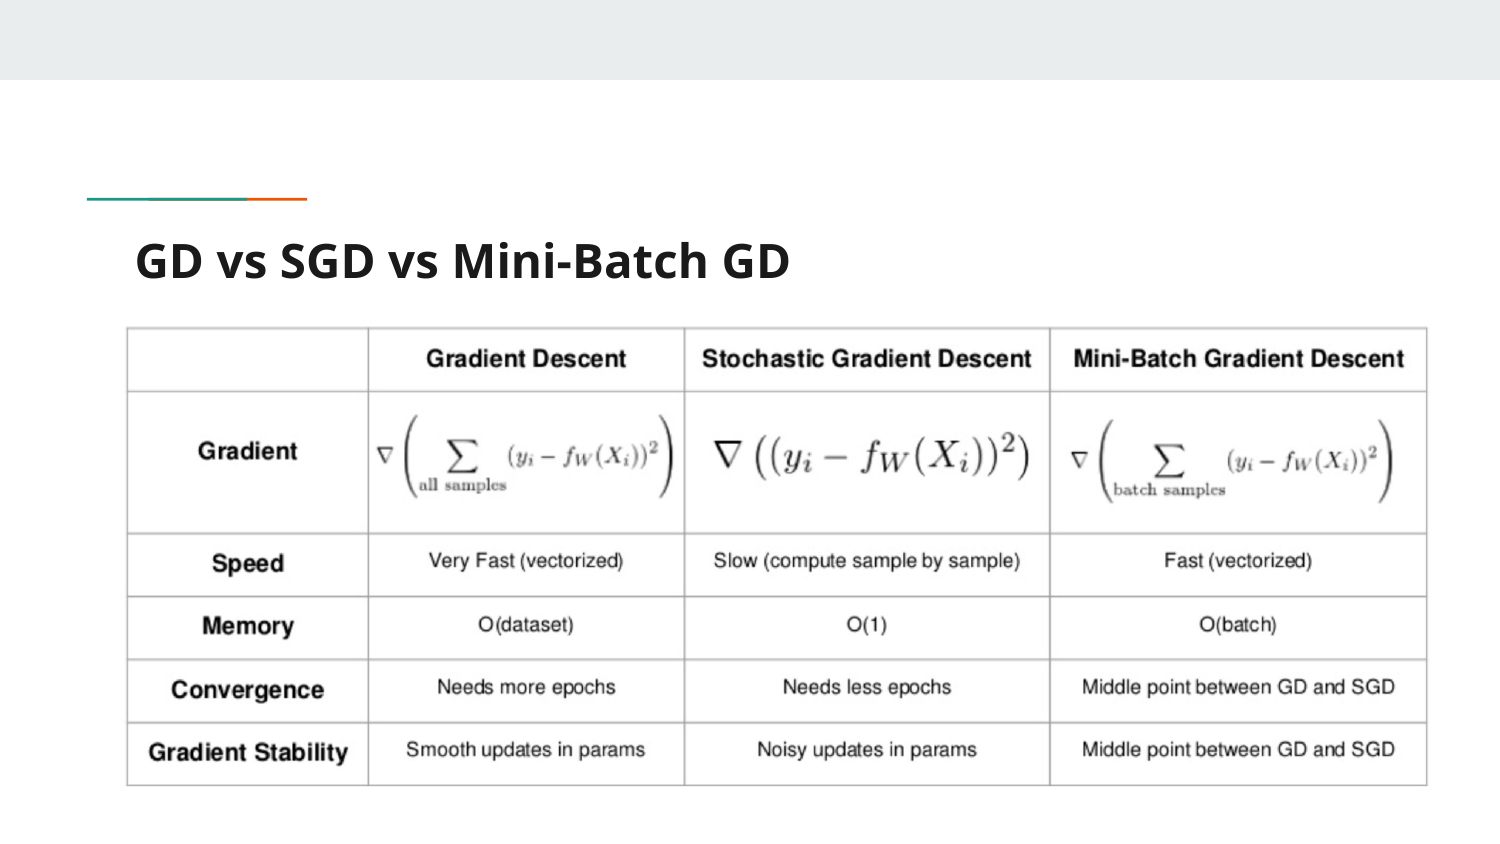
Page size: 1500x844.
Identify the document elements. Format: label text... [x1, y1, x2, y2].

title GD vs SGD vs Mini-Batch GD [119, 216, 1381, 305]
picture [119, 325, 1432, 787]
